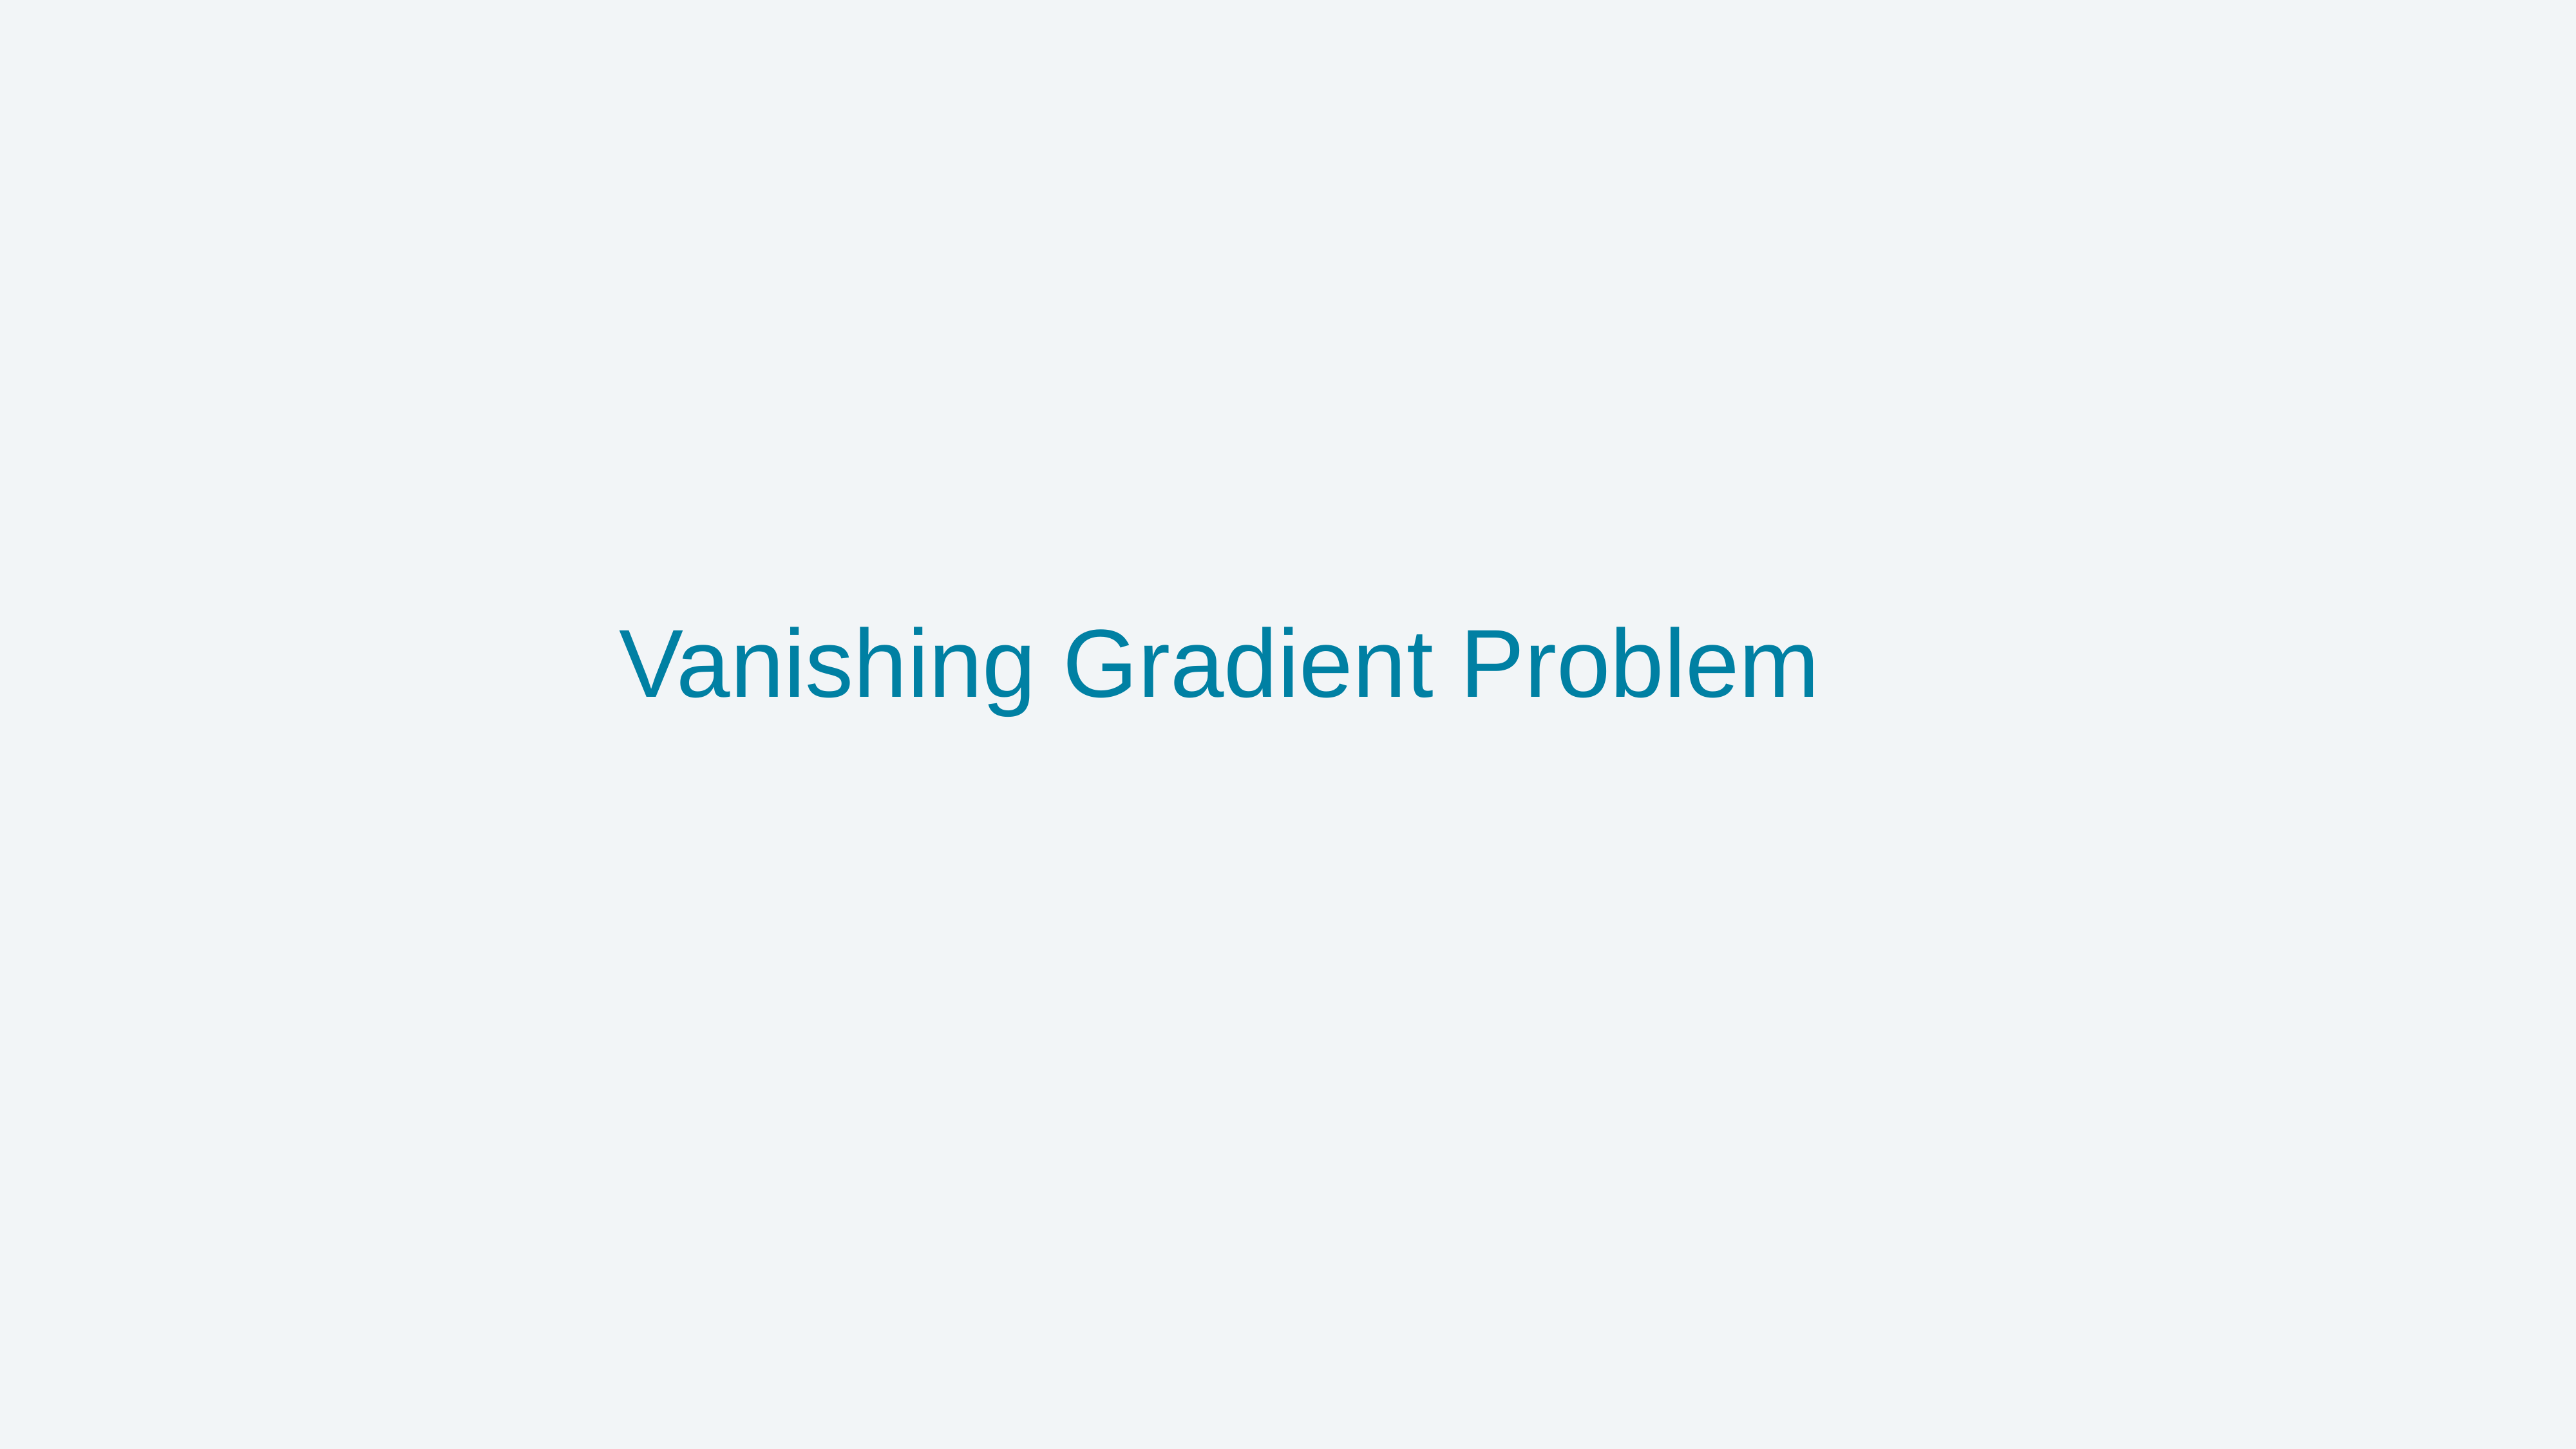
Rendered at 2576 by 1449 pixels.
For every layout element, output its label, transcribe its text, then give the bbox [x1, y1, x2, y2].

list Vanishing Gradient Problem [280, 647, 2160, 734]
